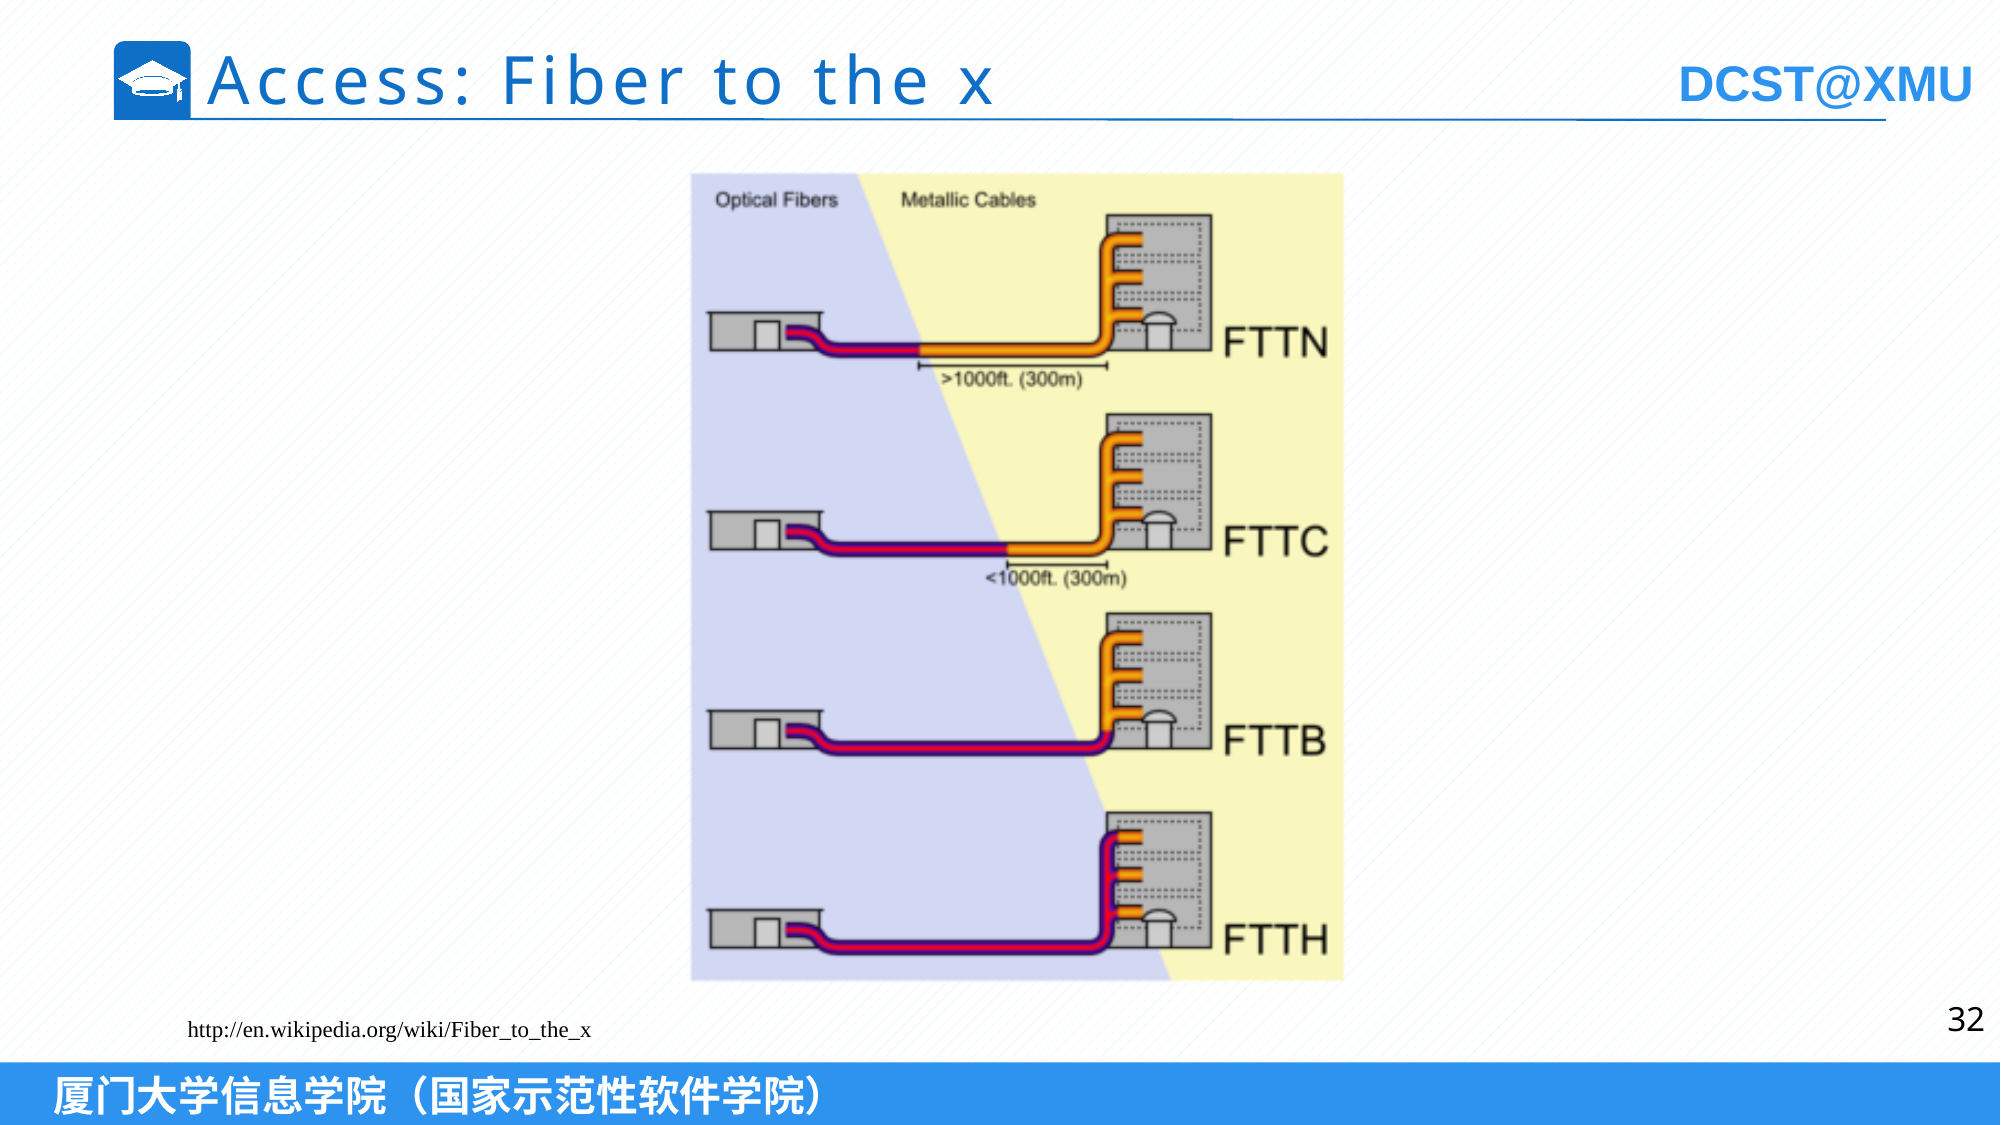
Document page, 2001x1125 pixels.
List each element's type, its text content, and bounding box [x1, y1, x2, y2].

text_box 32 [1884, 990, 2000, 1066]
list Access: Fiber to the x [192, 30, 1843, 181]
text_box http://en.wikipedia.org/wiki/Fiber_to_the_x [172, 1006, 608, 1049]
picture [686, 144, 1350, 1029]
